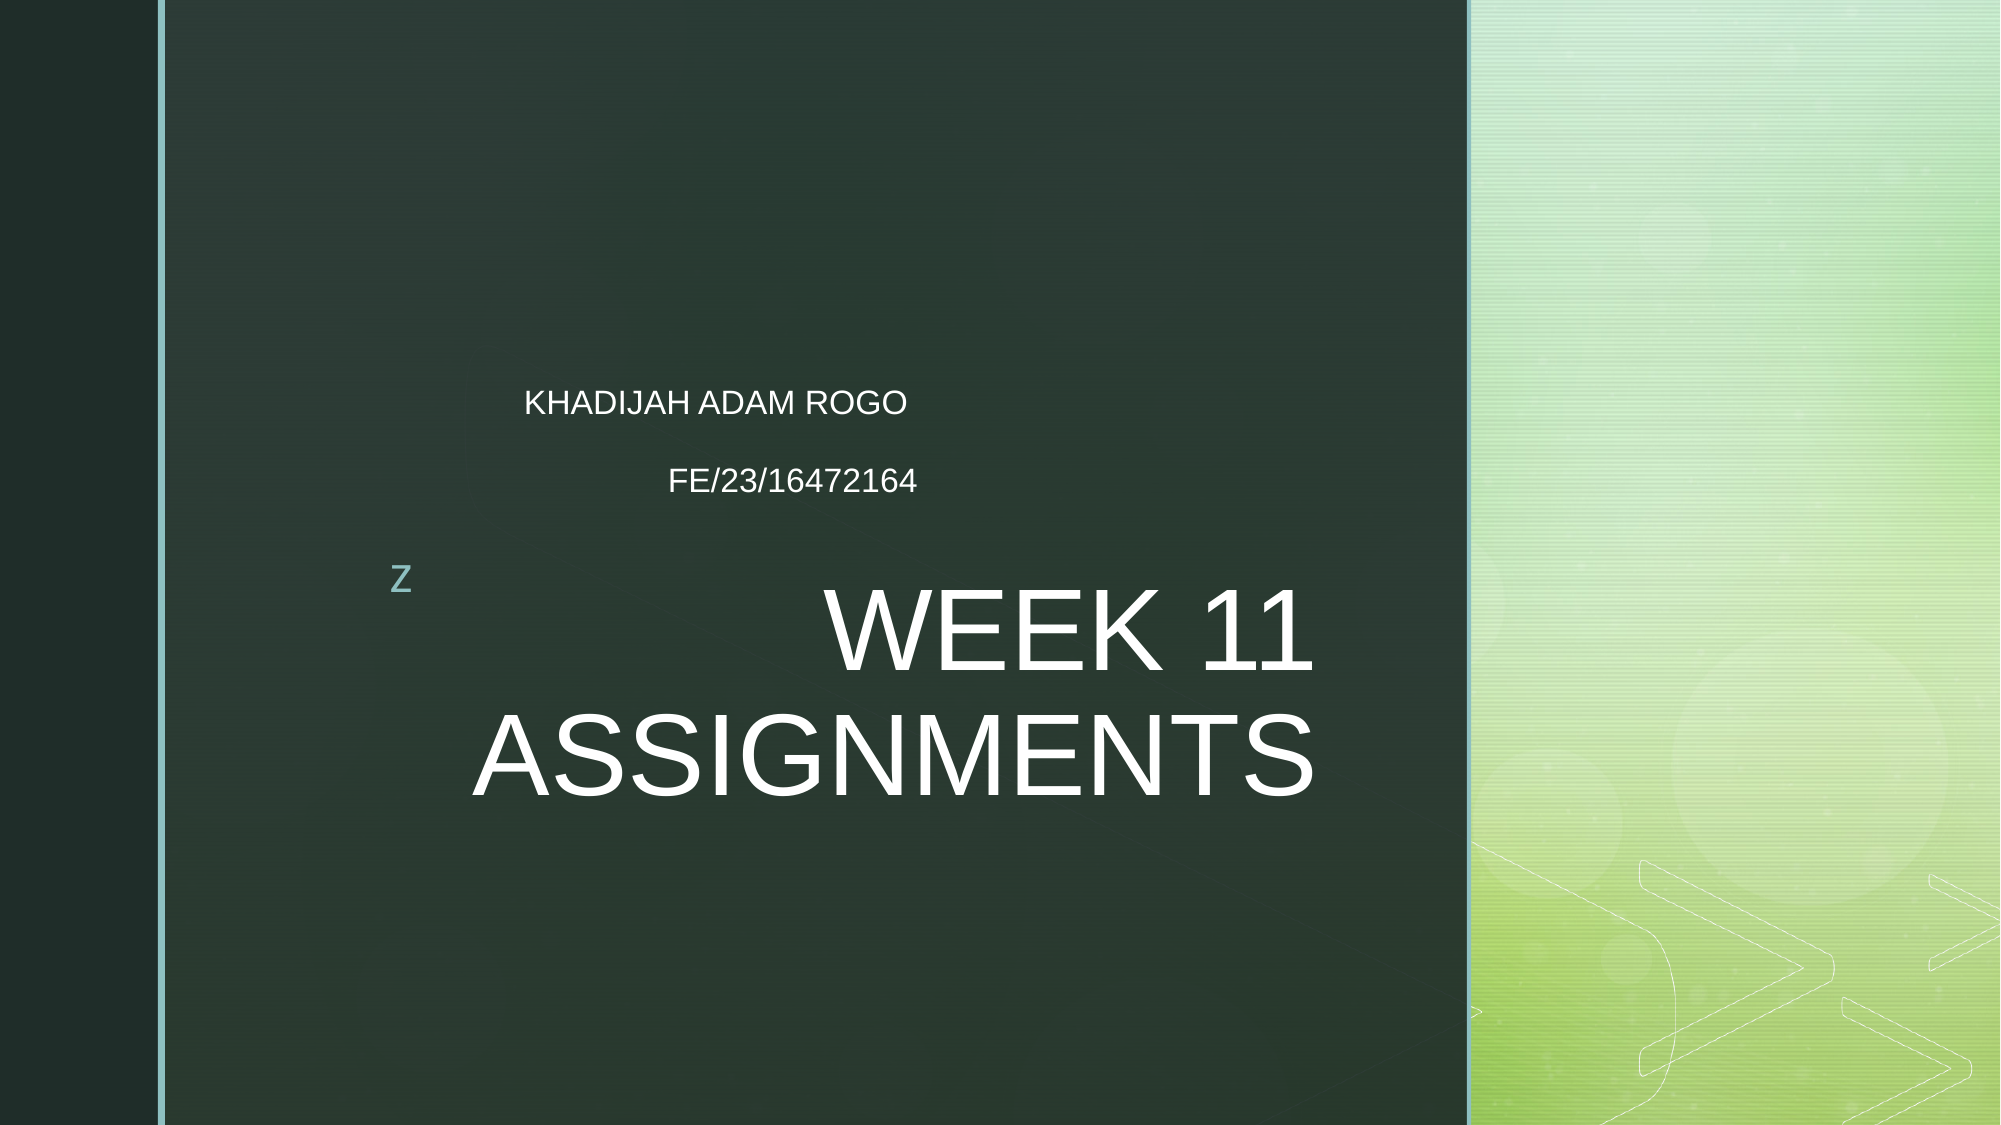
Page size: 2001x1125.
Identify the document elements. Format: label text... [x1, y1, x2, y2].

picture [1472, 0, 2001, 1125]
subtitle KHADIJAH ADAM ROGO FE/23/16472164 [454, 372, 933, 508]
title WEEK 11 ASSIGNMENTS [428, 562, 1334, 935]
